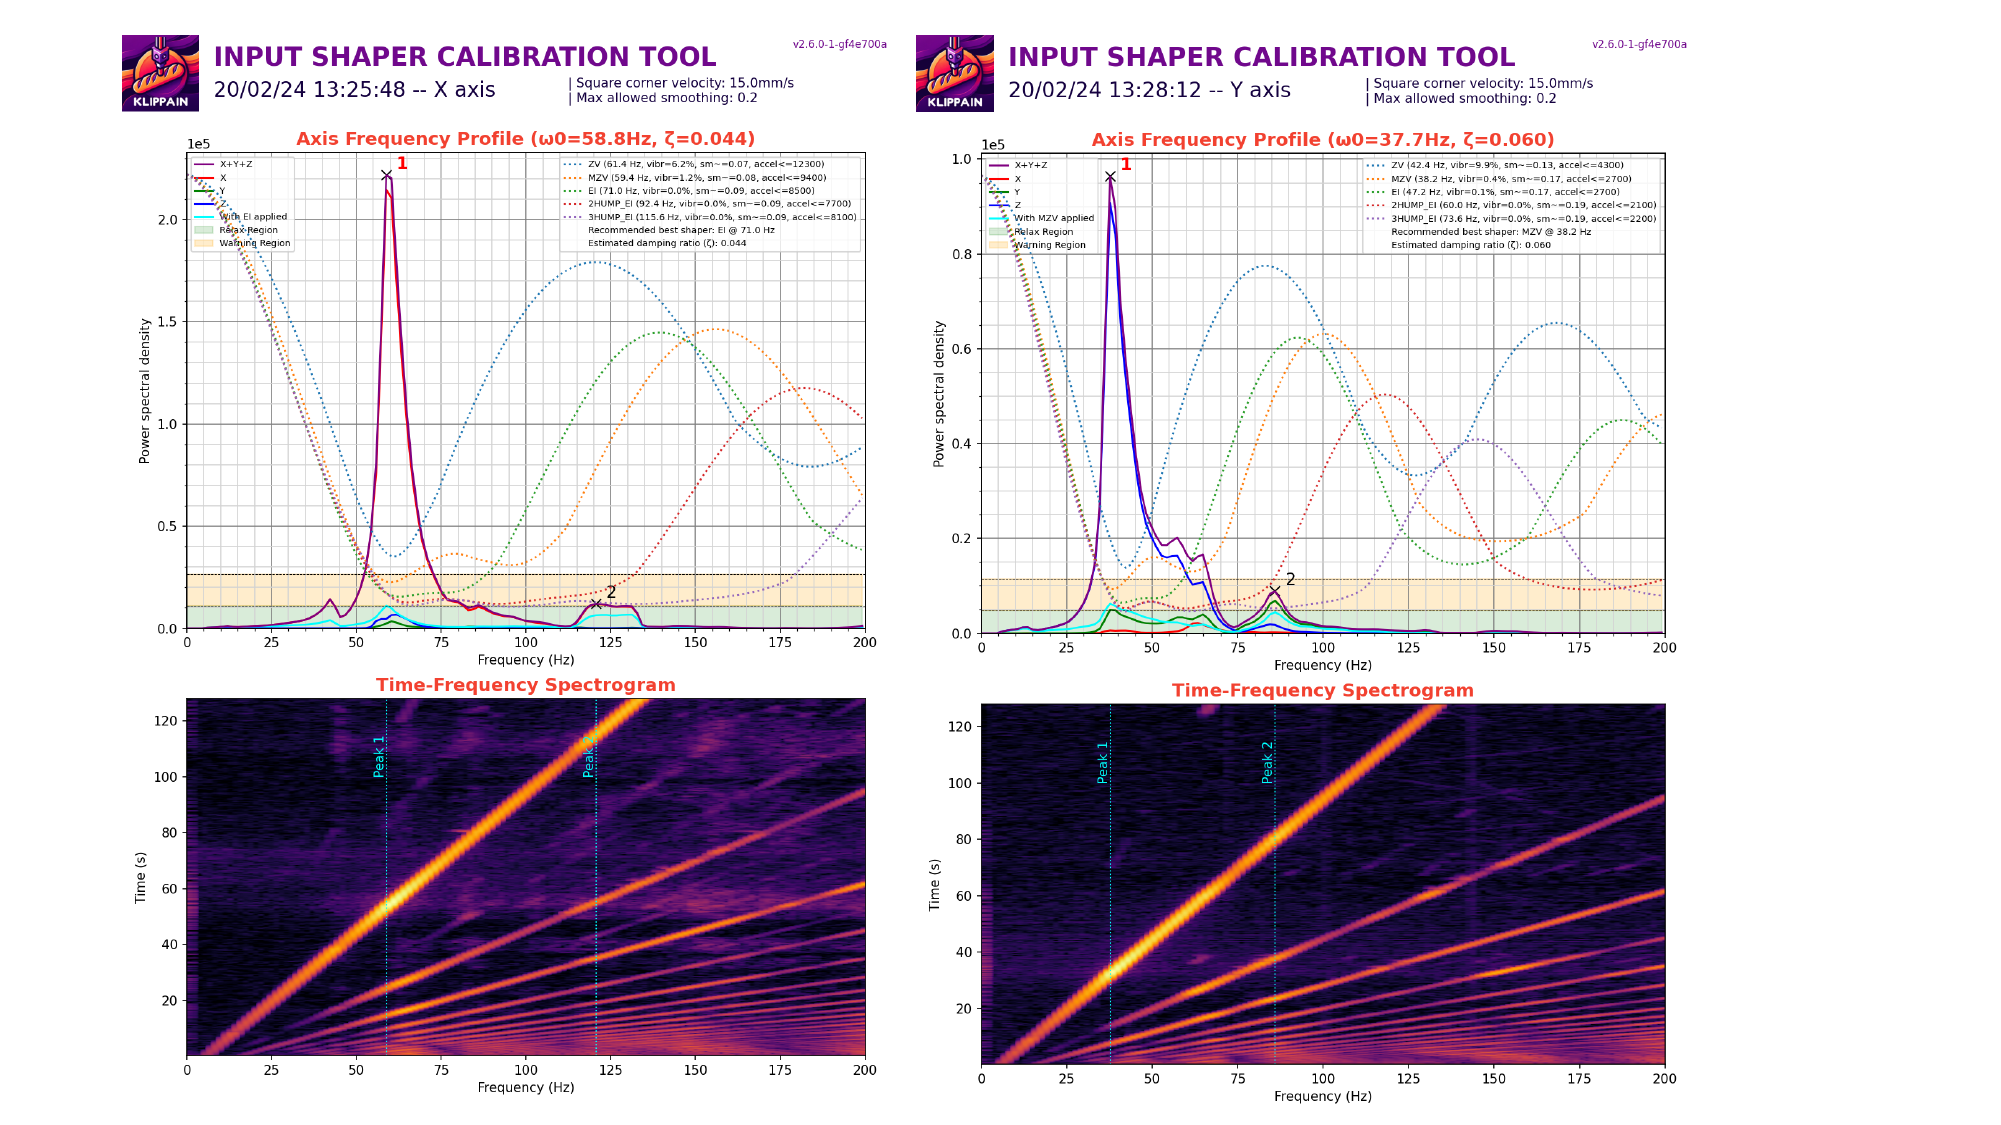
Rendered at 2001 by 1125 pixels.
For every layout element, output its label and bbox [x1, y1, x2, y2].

picture [915, 34, 1691, 1118]
picture [121, 34, 891, 1109]
